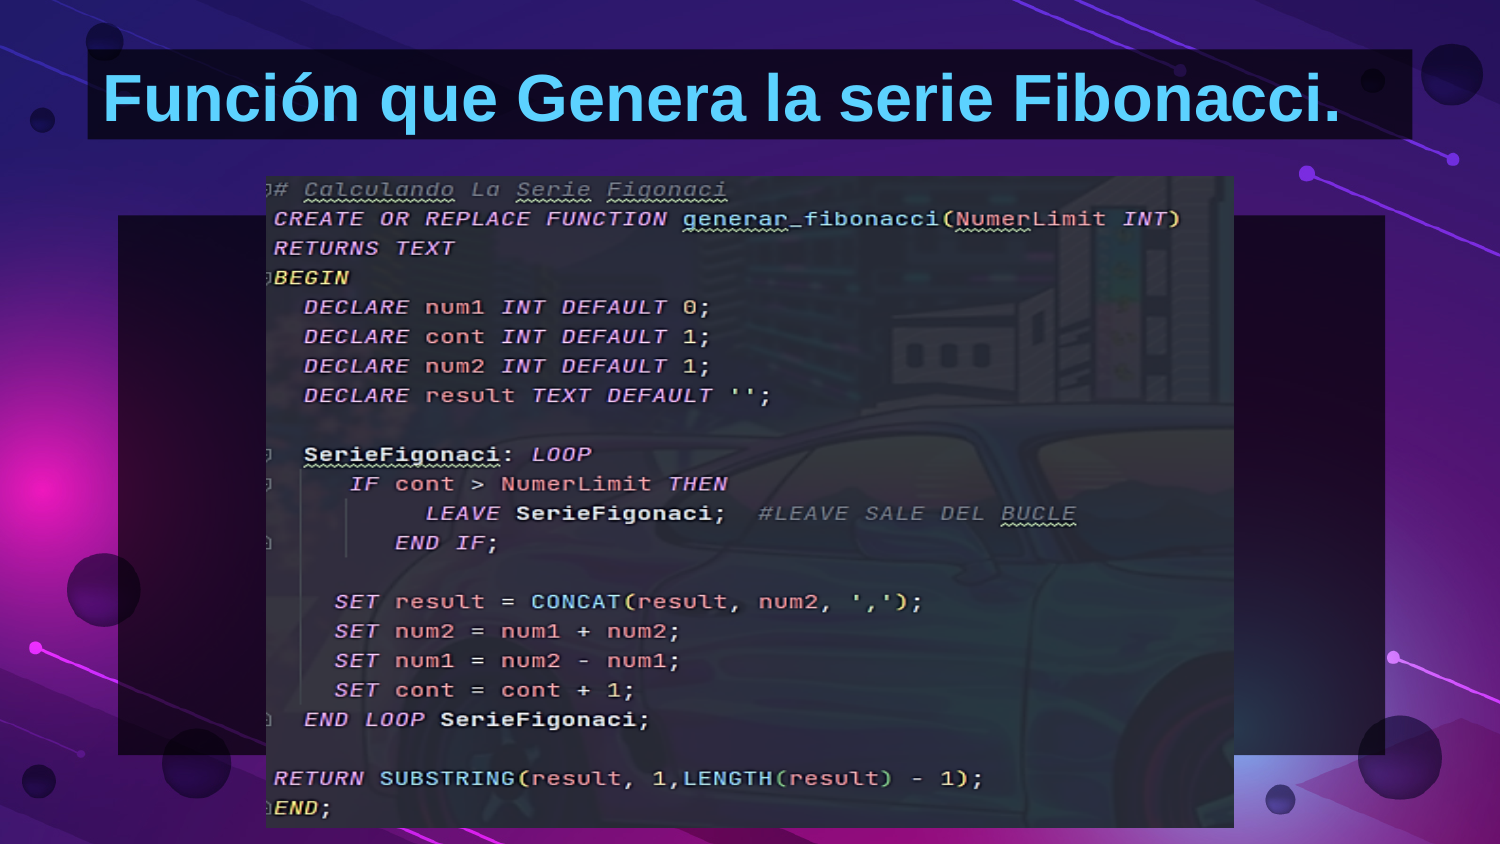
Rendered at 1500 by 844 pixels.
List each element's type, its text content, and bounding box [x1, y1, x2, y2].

picture [0, 0, 1500, 844]
title Función que Genera la serie Fibonacci. [87, 49, 1413, 140]
